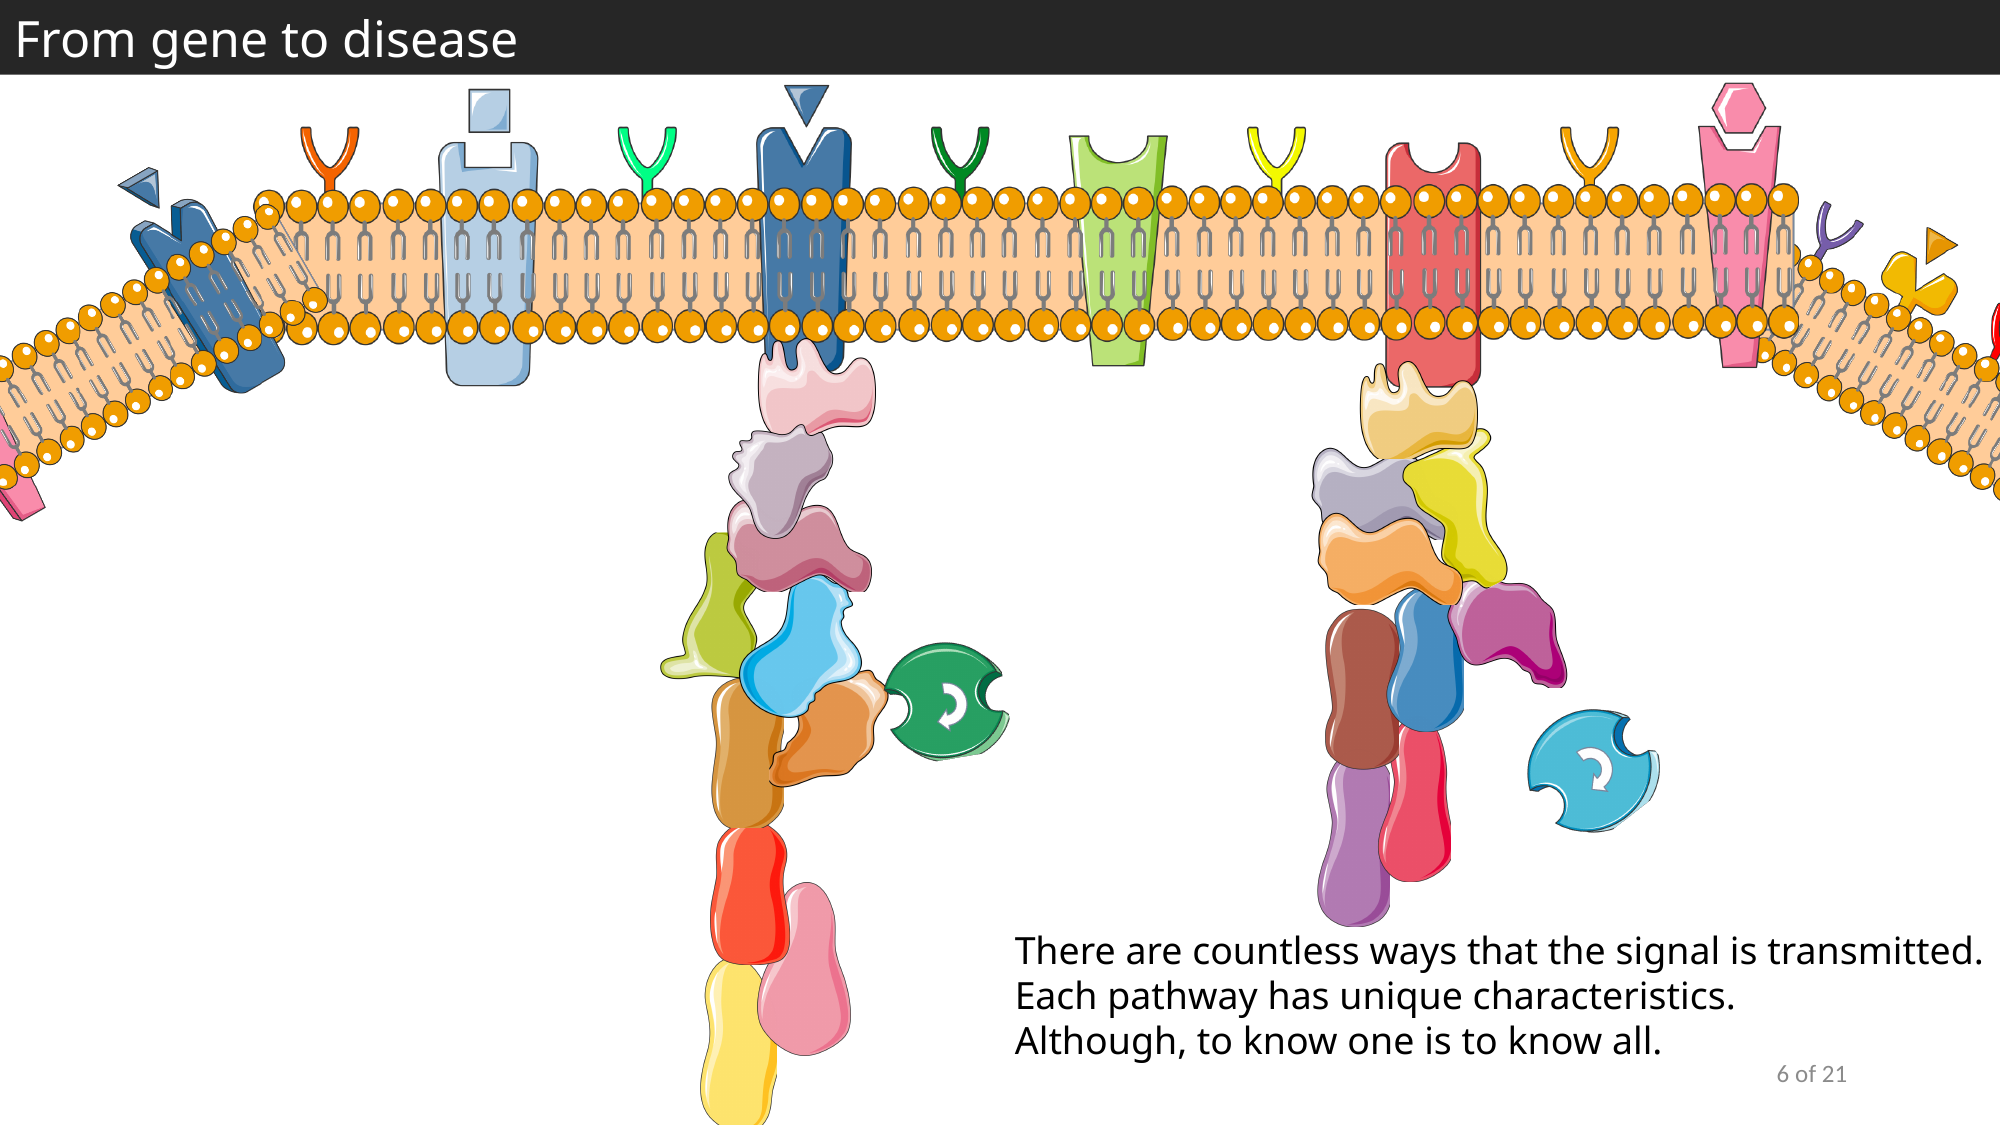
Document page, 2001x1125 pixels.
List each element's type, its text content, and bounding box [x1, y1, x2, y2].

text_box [0, 79, 2000, 1125]
picture [635, 331, 1005, 1125]
picture [1310, 354, 1568, 927]
picture [1524, 704, 1652, 832]
text_box From gene to disease [0, 0, 2000, 75]
